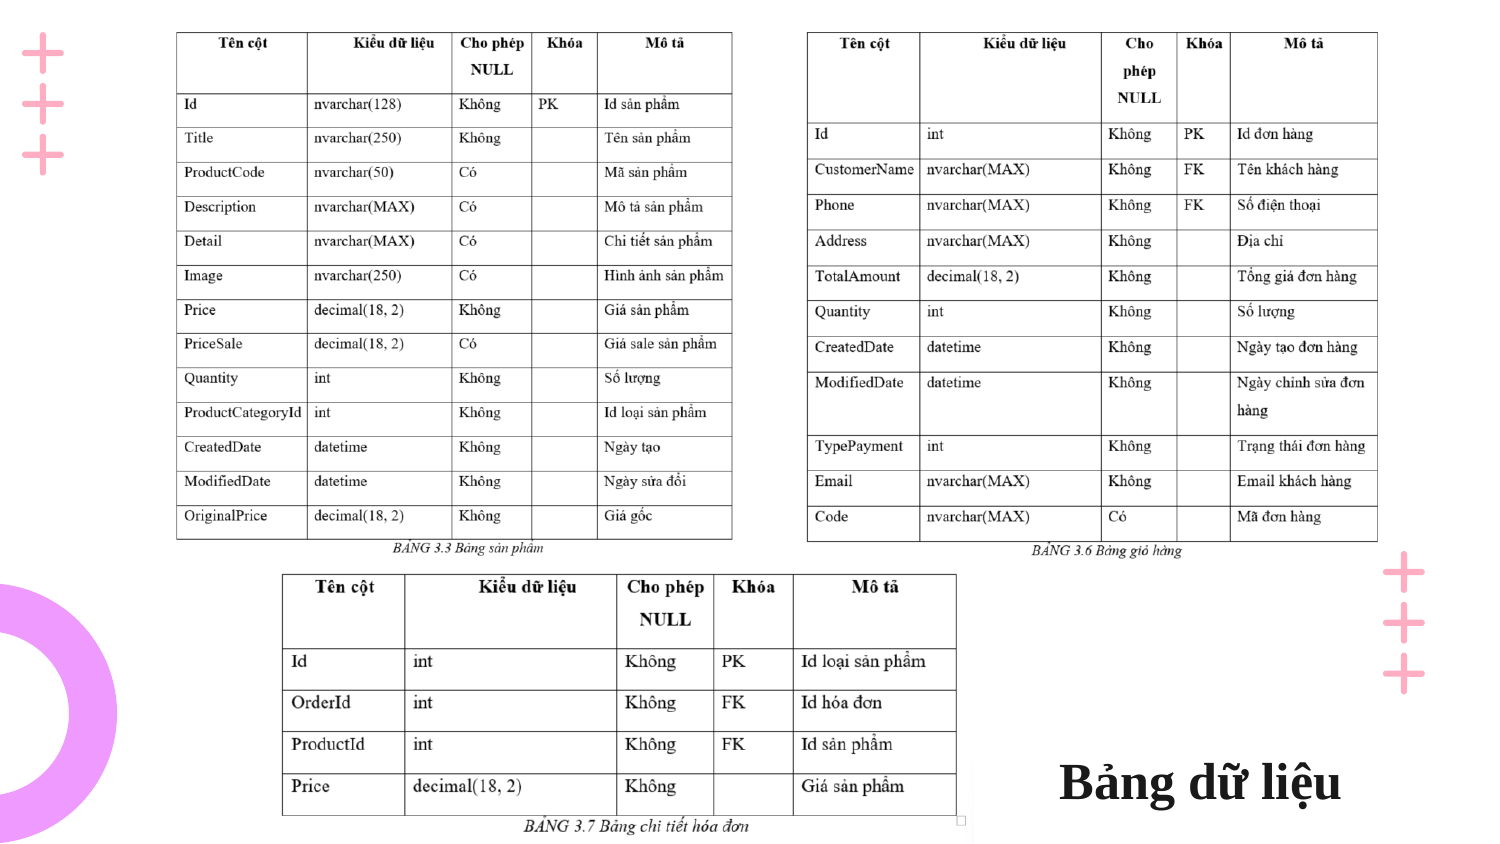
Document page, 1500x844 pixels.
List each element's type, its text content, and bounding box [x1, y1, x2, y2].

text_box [0, 82, 115, 125]
picture [269, 570, 975, 844]
picture [164, 31, 750, 561]
picture [799, 31, 1387, 561]
text_box Bảng dữ liệu [1044, 739, 1500, 818]
